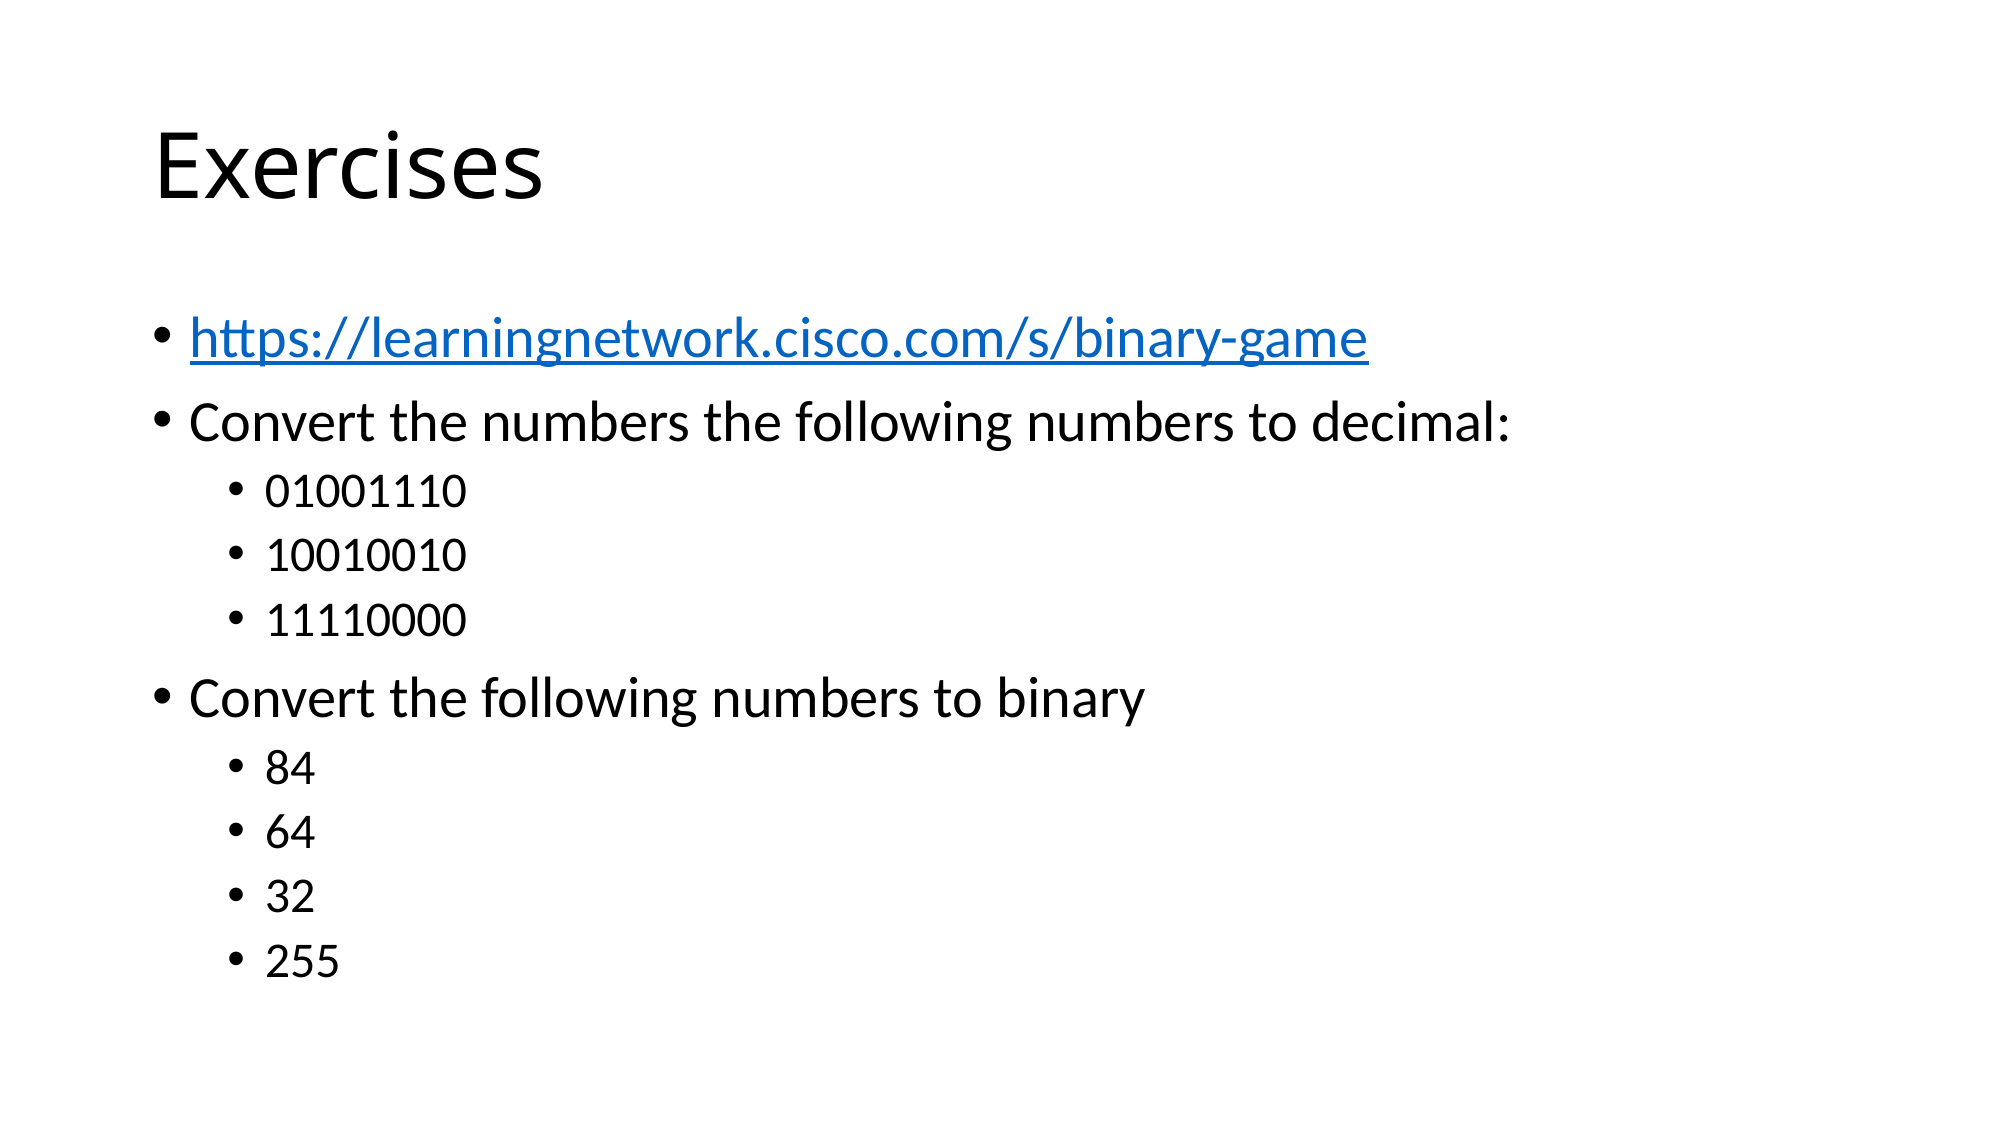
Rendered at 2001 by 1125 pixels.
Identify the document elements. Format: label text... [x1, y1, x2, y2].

title Exercises [137, 59, 1863, 278]
list https://learningnetwork.cisco.com/s/binary-game Convert the numbers the following numbers to decimal: 01001110 10010010 11110000 Convert the following numbers to binary 84 64 32 255 [137, 299, 1863, 1014]
